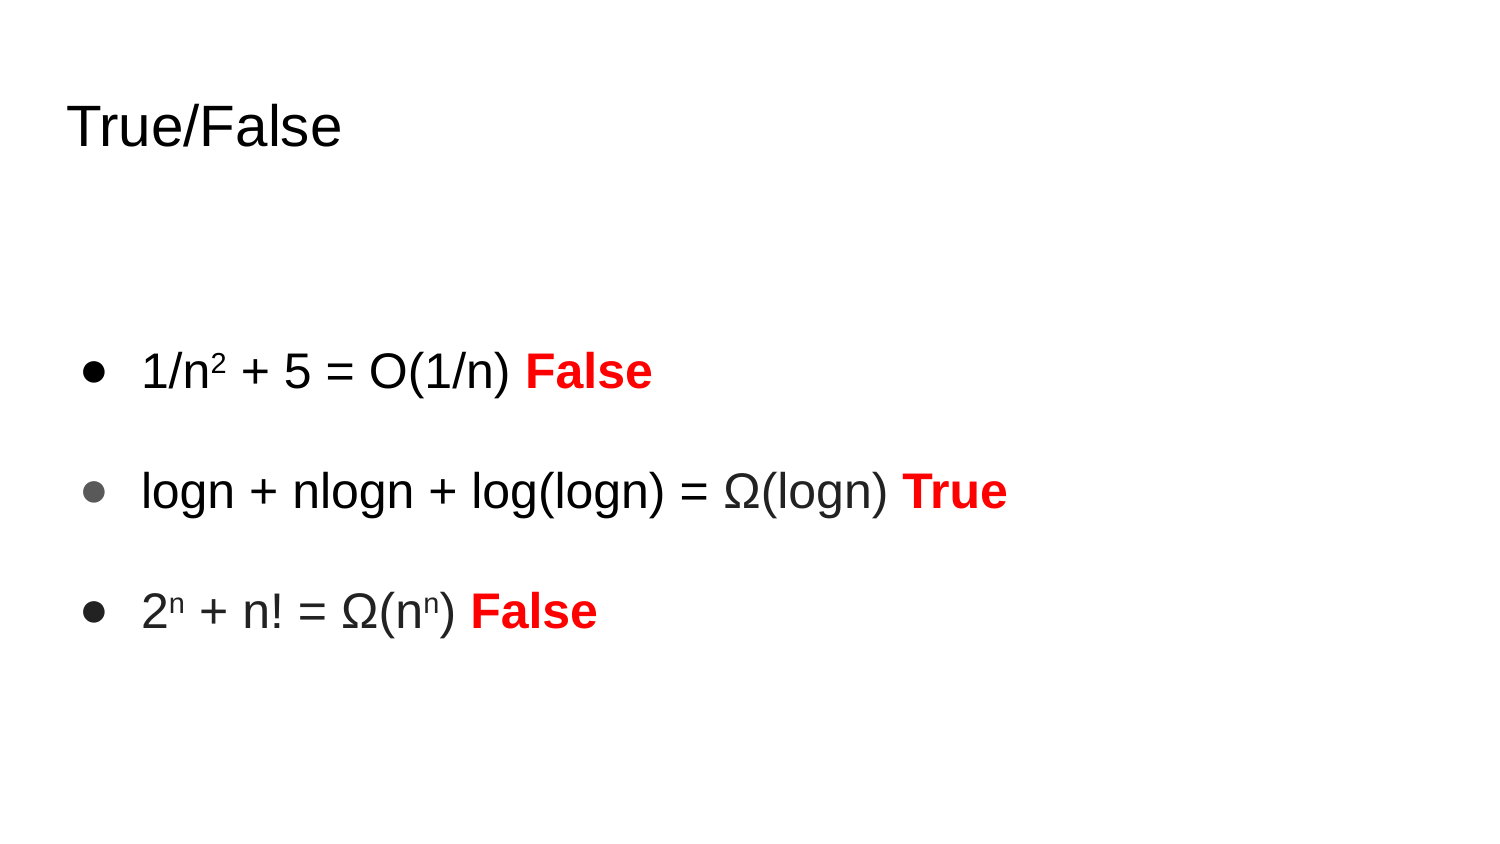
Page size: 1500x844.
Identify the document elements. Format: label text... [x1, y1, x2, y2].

title True/False [51, 72, 1449, 167]
list 1/n2 + 5 = O(1/n) False logn + nlogn + log(logn) = Ω(logn) True 2n + n! = Ω(nn) False [51, 264, 1449, 825]
